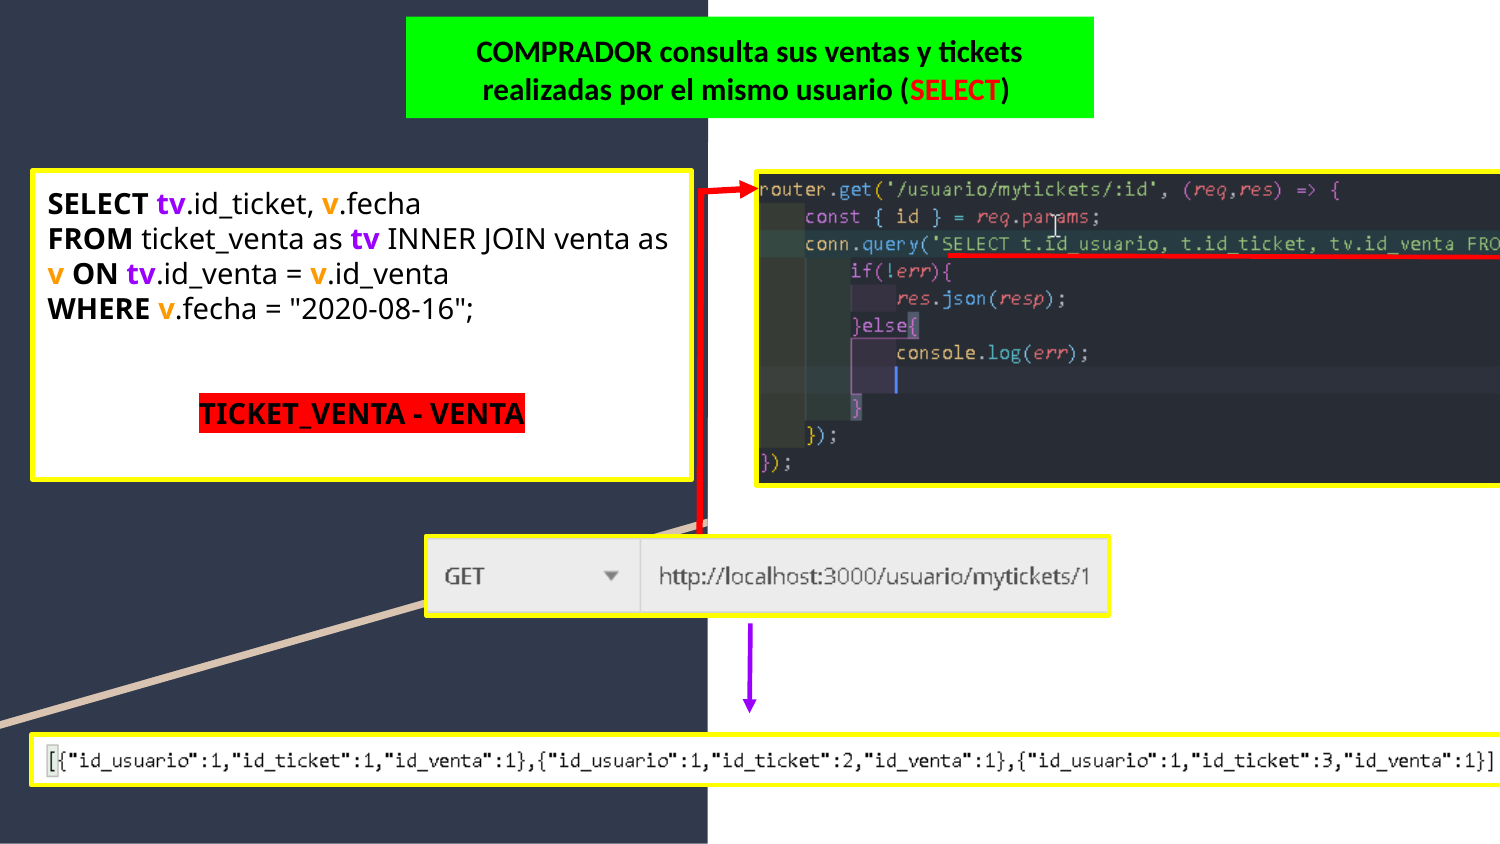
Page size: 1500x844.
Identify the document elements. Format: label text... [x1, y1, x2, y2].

text_box COMPRADOR consulta sus ventas y tickets realizadas por el mismo usuario (SELECT) [406, 16, 1094, 119]
picture [758, 173, 1500, 484]
picture [33, 736, 1500, 783]
picture [428, 538, 1107, 614]
text_box SELECT tv.id_ticket, v.fecha FROM ticket_venta as tv INNER JOIN venta as v ON tv.id_venta = v.id_venta WHERE v.fecha = "2020-08-16"; TICKET_VENTA - VENTA [32, 170, 692, 480]
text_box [703, 188, 759, 192]
